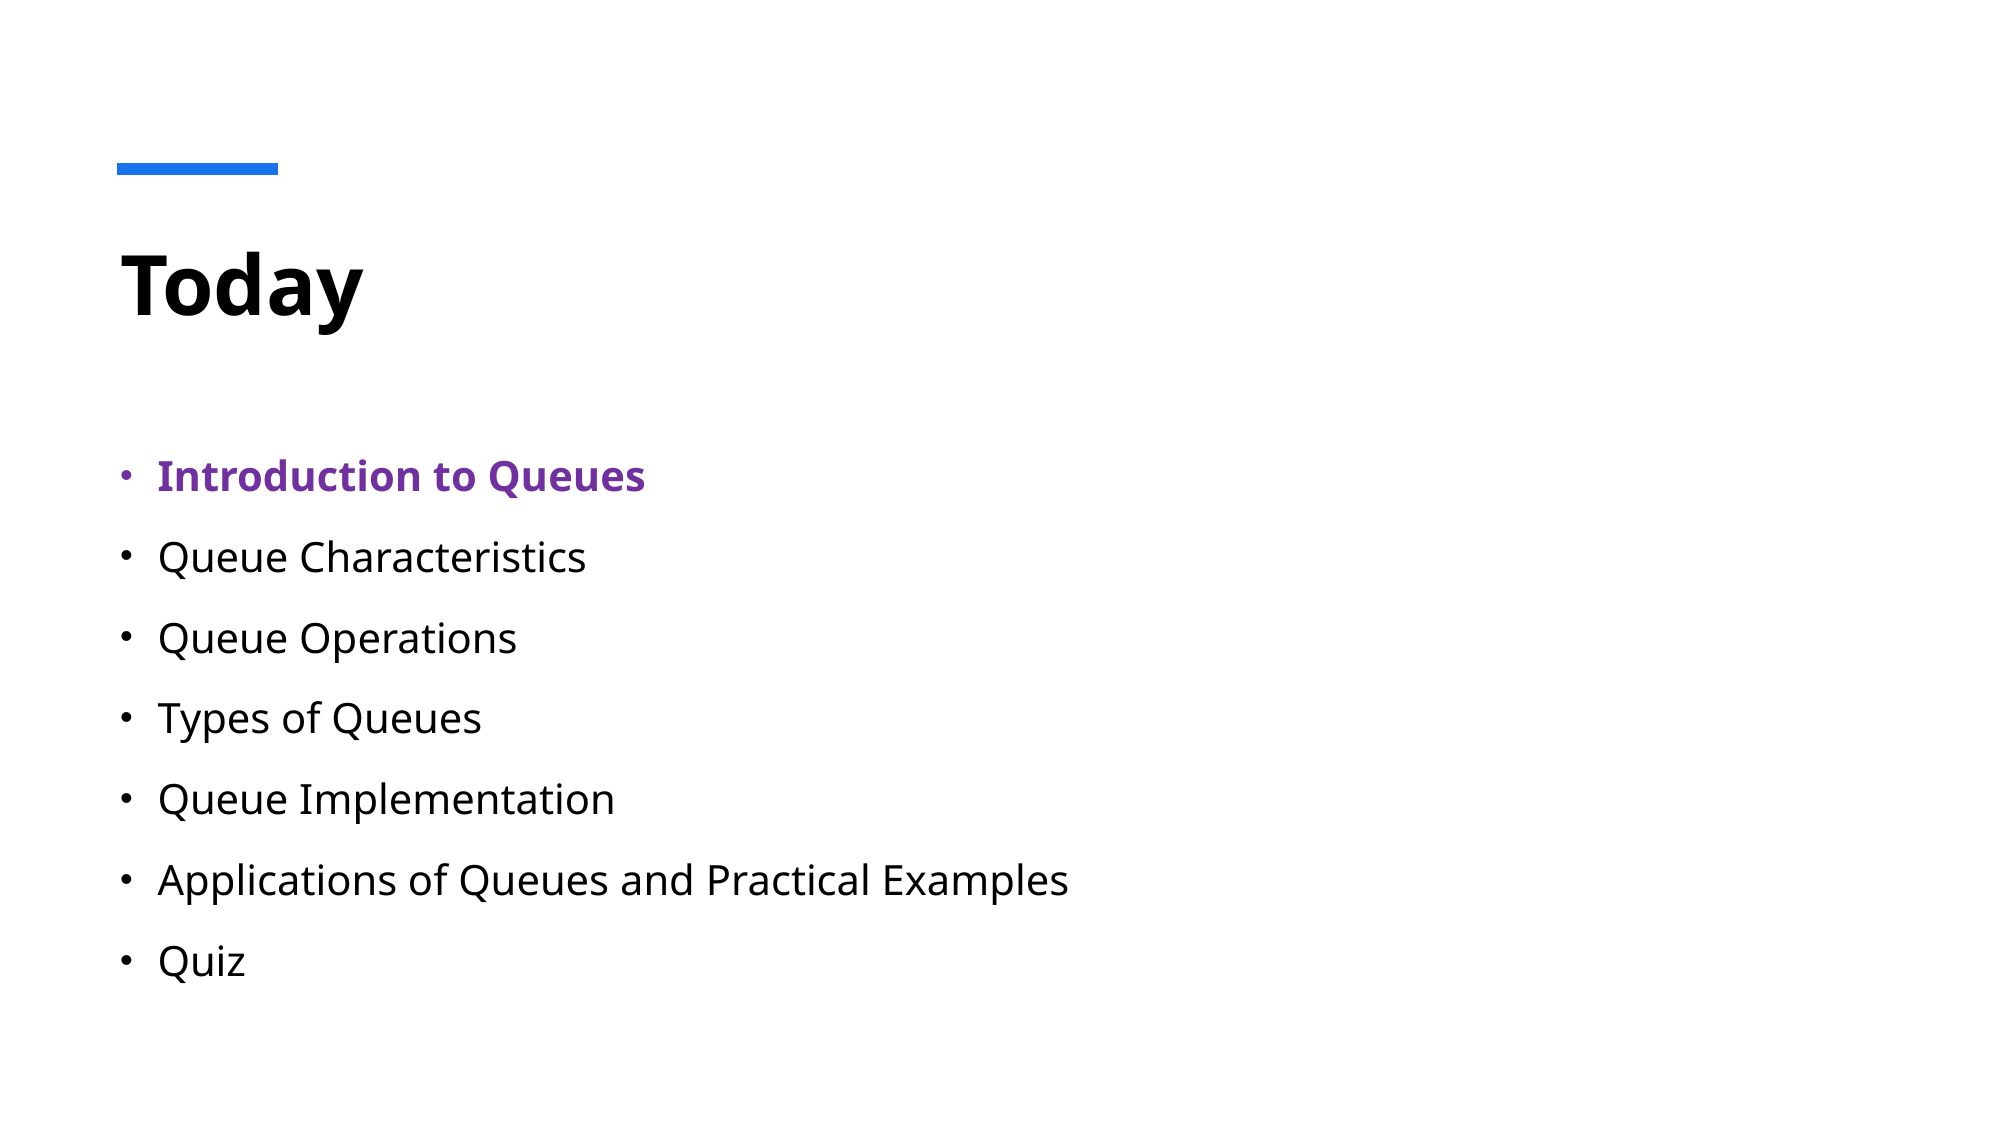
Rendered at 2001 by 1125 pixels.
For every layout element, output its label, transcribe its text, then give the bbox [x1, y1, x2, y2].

list Introduction to Queues Queue Characteristics Queue Operations Types of Queues Queue Implementation Applications of Queues and Practical Examples Quiz [105, 431, 1892, 1095]
title Today [105, 224, 1892, 405]
